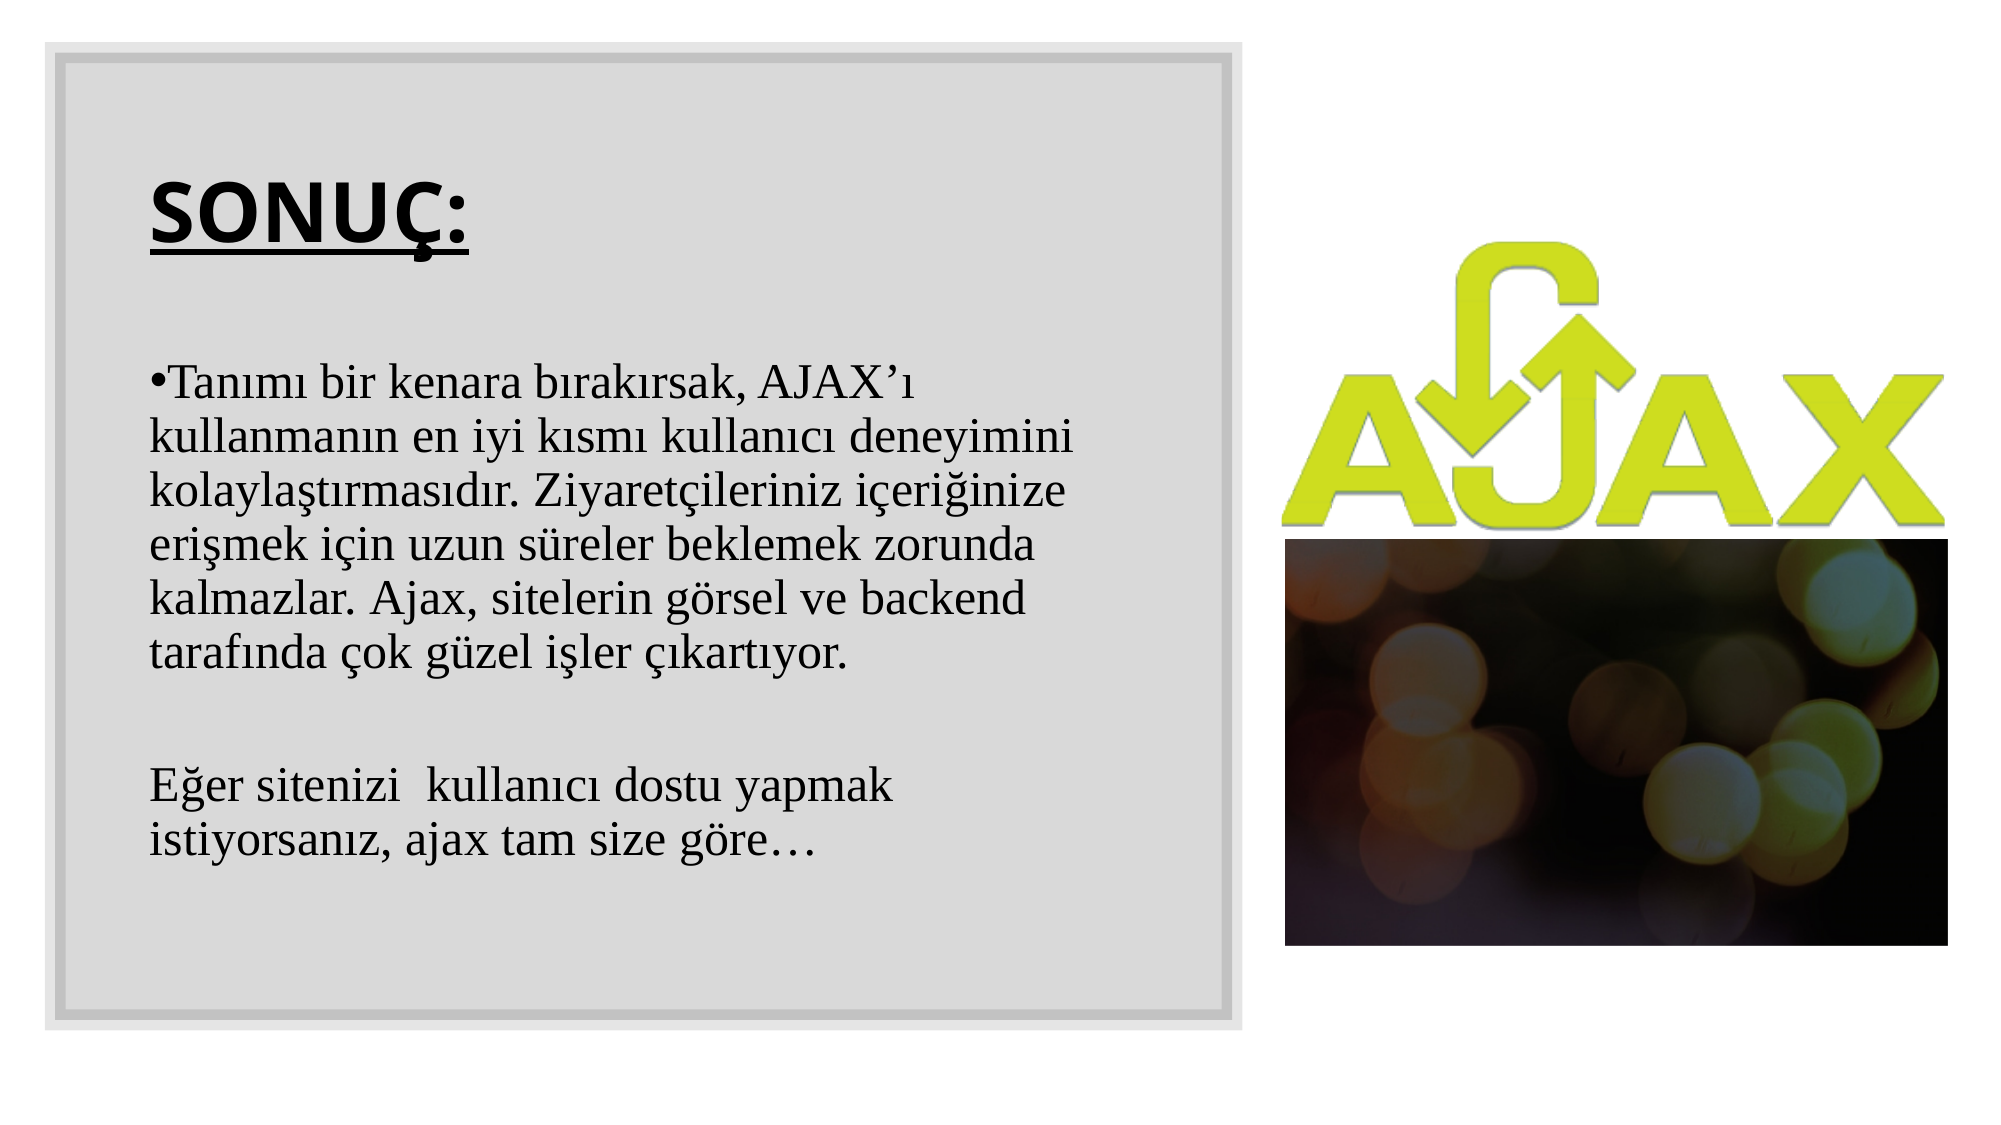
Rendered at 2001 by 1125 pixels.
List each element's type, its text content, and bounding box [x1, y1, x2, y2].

text_box Tanımı bir kenara bırakırsak, AJAX’ı kullanmanın en iyi kısmı kullanıcı deneyimini kolaylaştırmasıdır. Ziyaretçileriniz içeriğinize erişmek için uzun süreler beklemek zorunda kalmazlar. Ajax, sitelerin görsel ve backend tarafında çok güzel işler çıkartıyor. Eğer sitenizi kullanıcı dostu yapmak istiyorsanız, ajax tam size göre… [134, 348, 1153, 943]
picture [1281, 215, 1945, 555]
title SONUÇ: [134, 105, 1153, 326]
text_box [54, 52, 1233, 1021]
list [1284, 538, 1948, 946]
